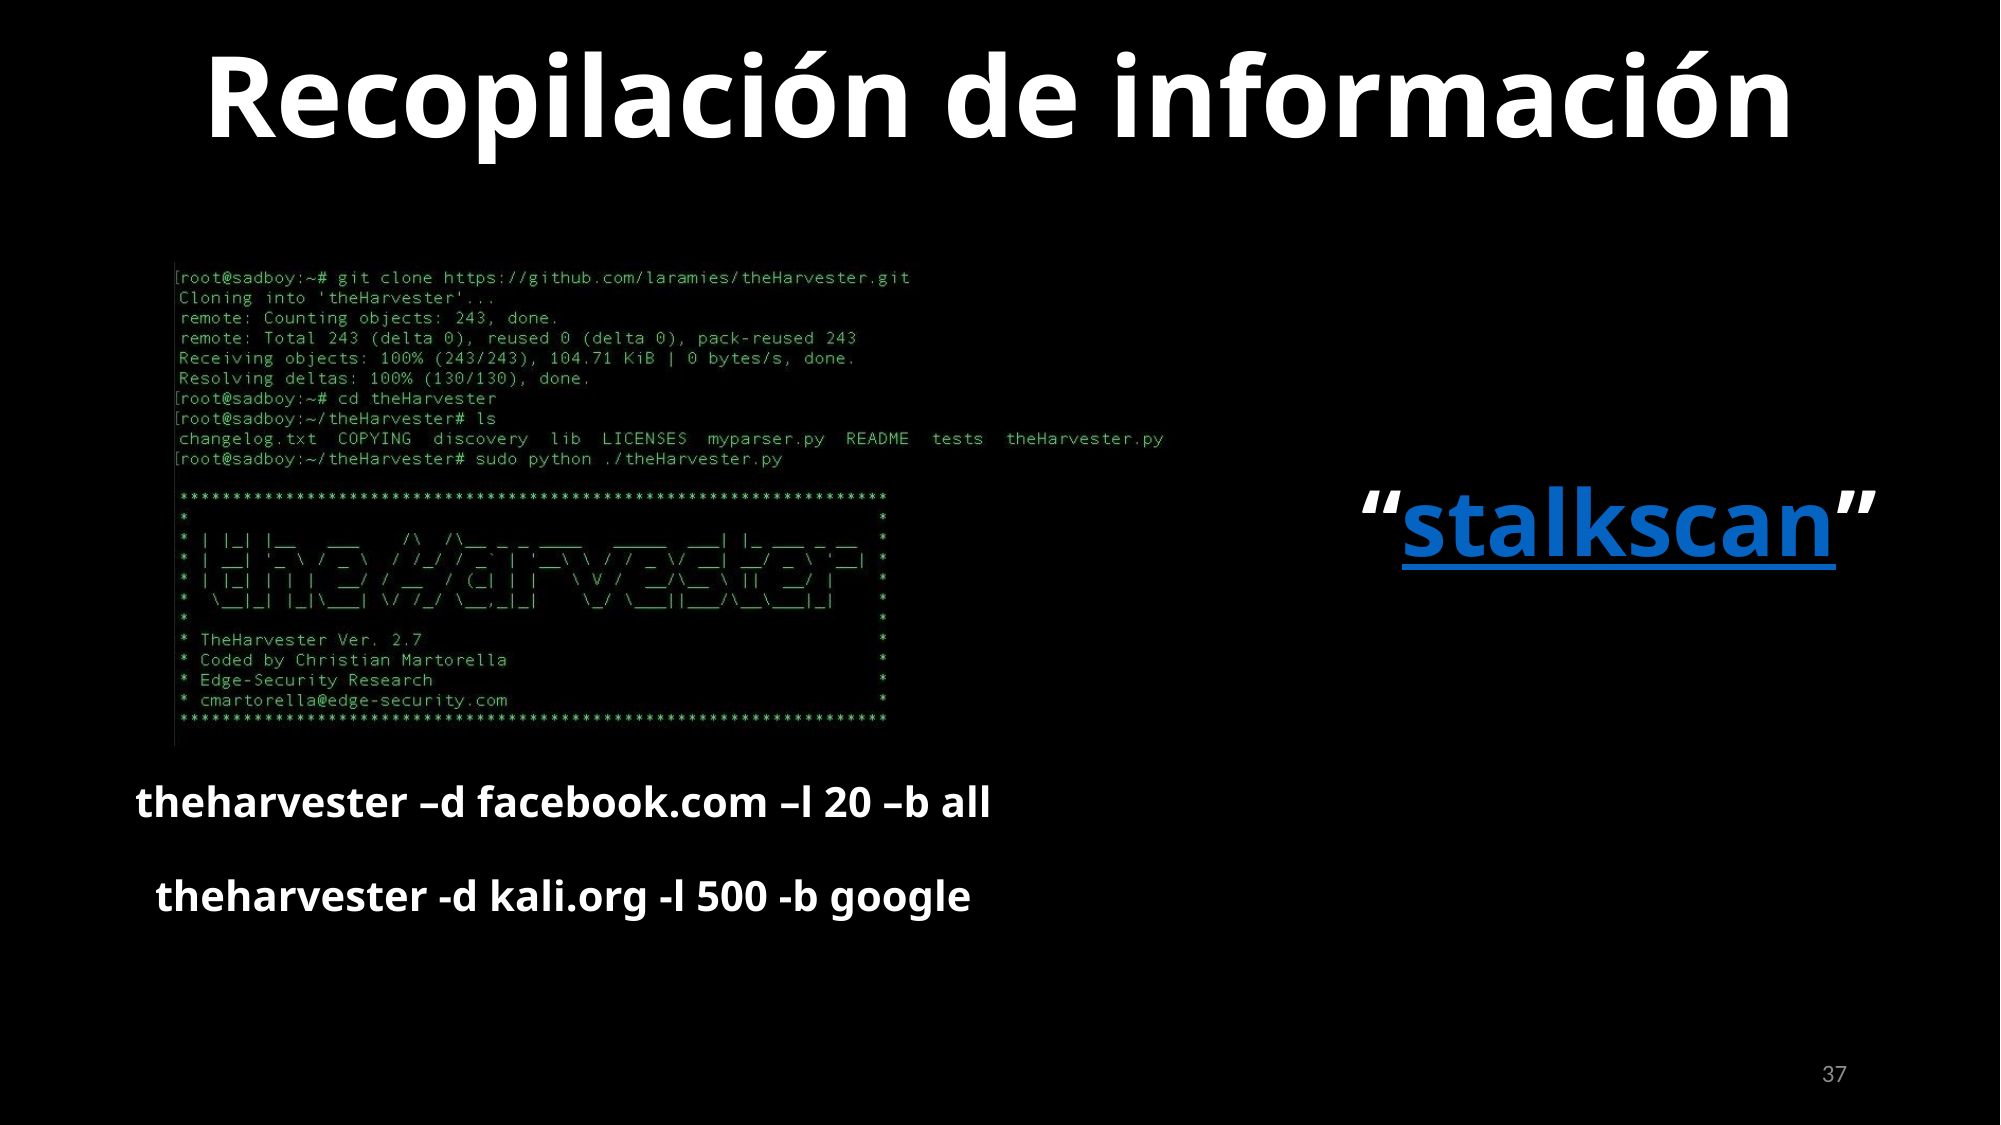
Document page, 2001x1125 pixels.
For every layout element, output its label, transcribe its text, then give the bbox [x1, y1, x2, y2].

text_box “stalkscan” [1250, 328, 1989, 680]
picture [174, 262, 1250, 746]
slide_number 37 [1412, 1042, 1863, 1103]
text_box theharvester –d facebook.com –l 20 –b all [91, 773, 1037, 840]
text_box theharvester -d kali.org -l 500 -b google [91, 867, 1037, 934]
text_box Recopilación de información [0, 17, 2000, 167]
